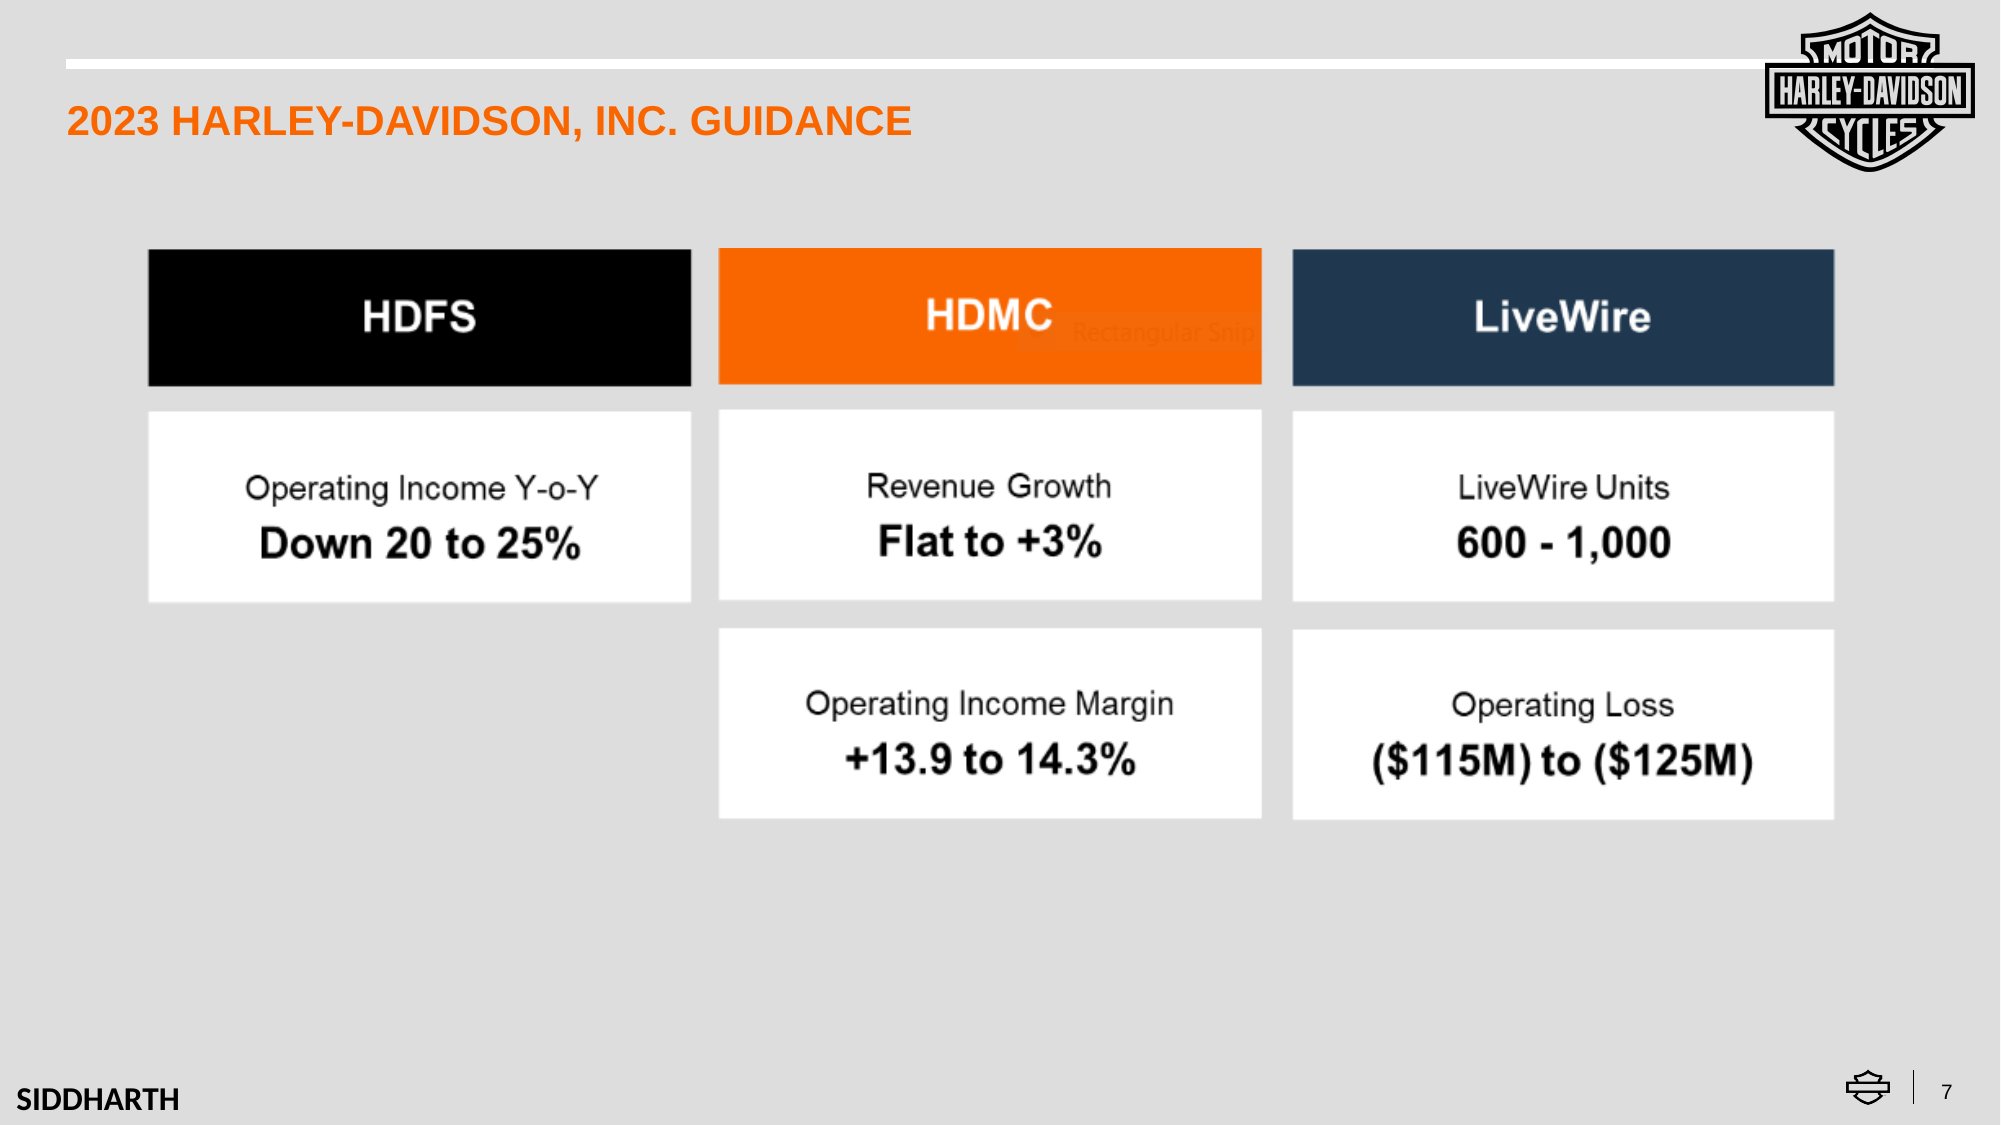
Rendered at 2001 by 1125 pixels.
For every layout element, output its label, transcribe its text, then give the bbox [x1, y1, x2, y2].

title 2023 HARLEY-DAVIDSON, INC. GUIDANCE [64, 91, 1936, 282]
slide_number ‹#› [1934, 1077, 1968, 1125]
picture [1846, 1069, 1891, 1105]
picture [1291, 248, 1837, 826]
picture [146, 248, 693, 604]
picture [1765, 12, 1976, 172]
picture [717, 248, 1268, 822]
text_box SIDDHARTH [0, 1061, 197, 1125]
